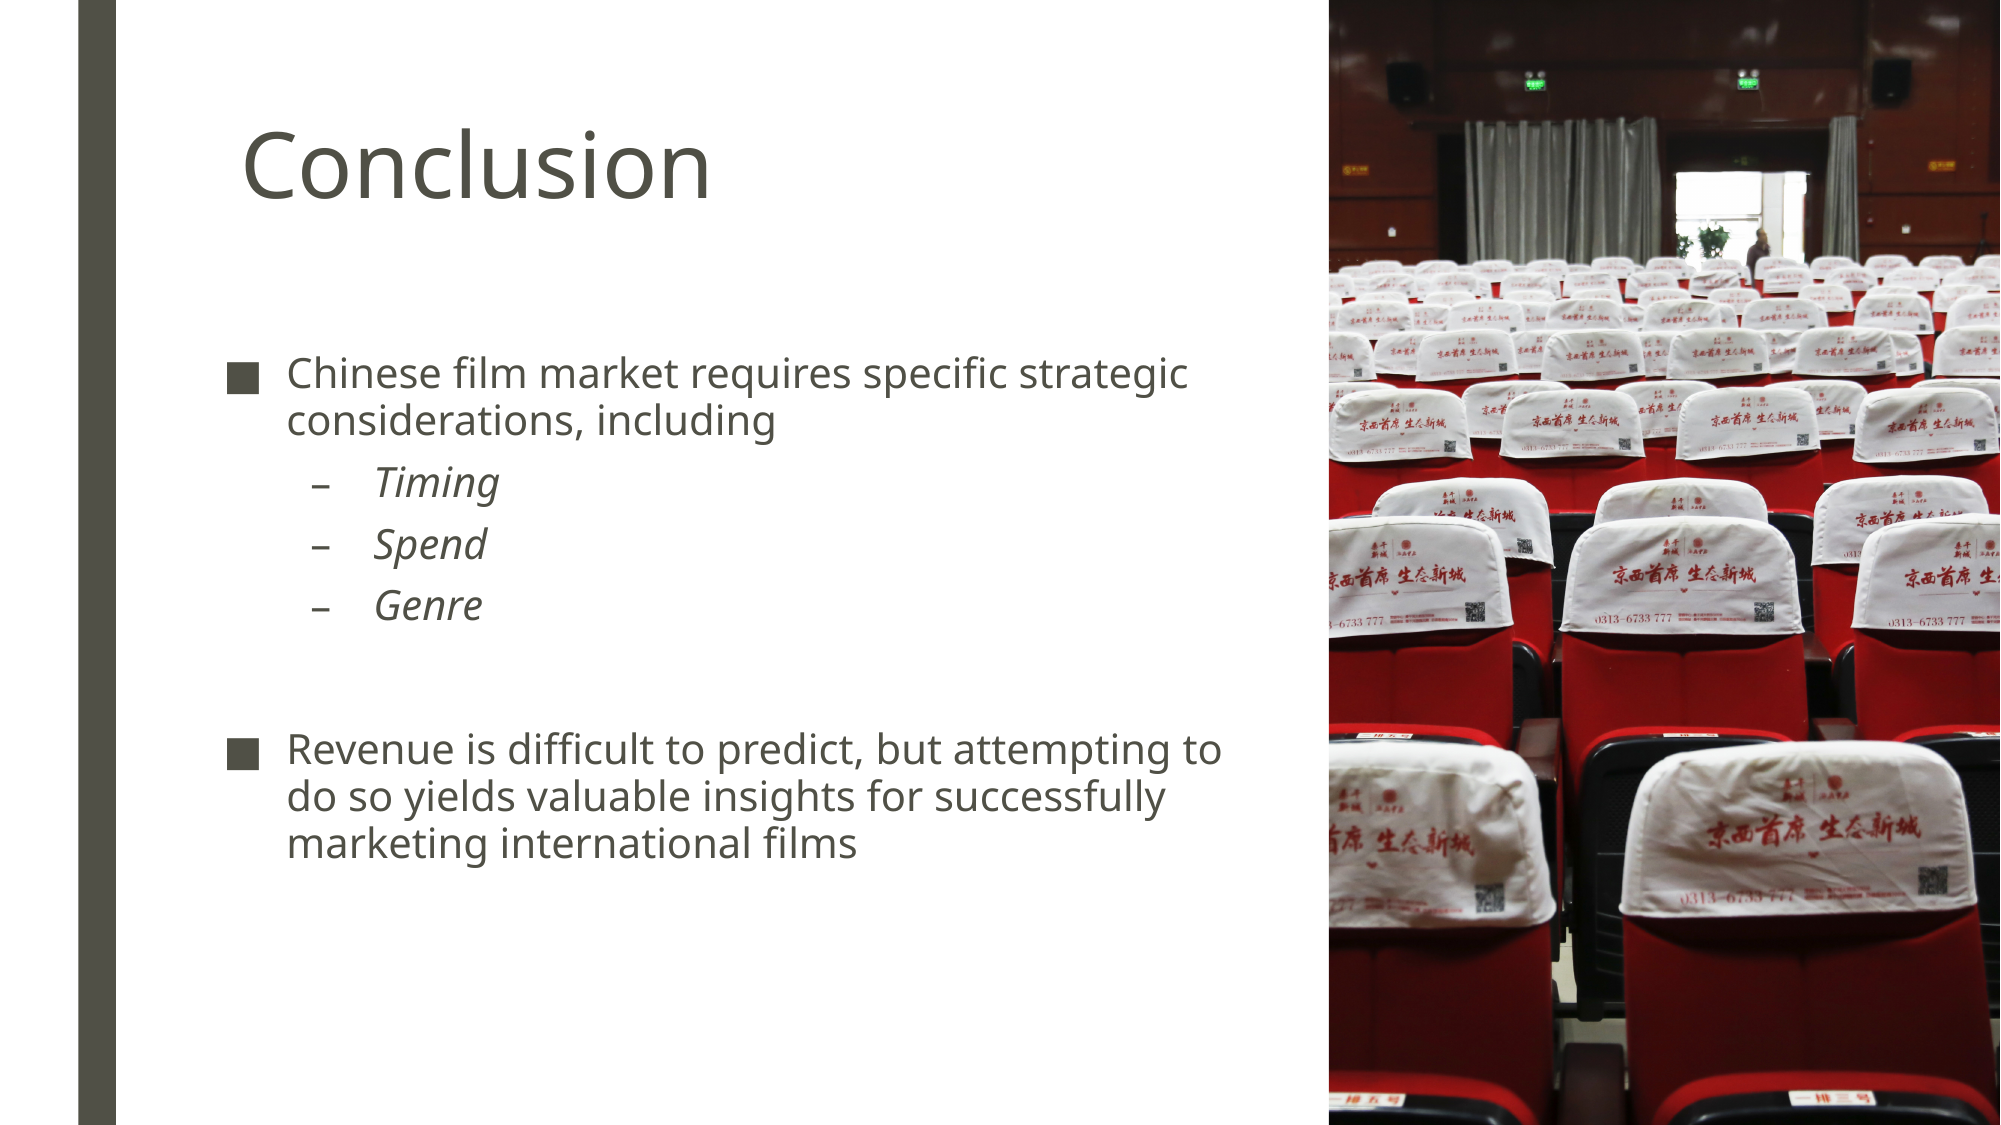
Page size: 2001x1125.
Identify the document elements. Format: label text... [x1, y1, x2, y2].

picture [1328, 0, 2000, 1125]
title Conclusion [225, 112, 1328, 357]
list Chinese film market requires specific strategic considerations, including Timing Spend Genre Revenue is difficult to predict, but attempting to do so yields valuable insights for successfully marketing international films [208, 268, 1295, 1066]
